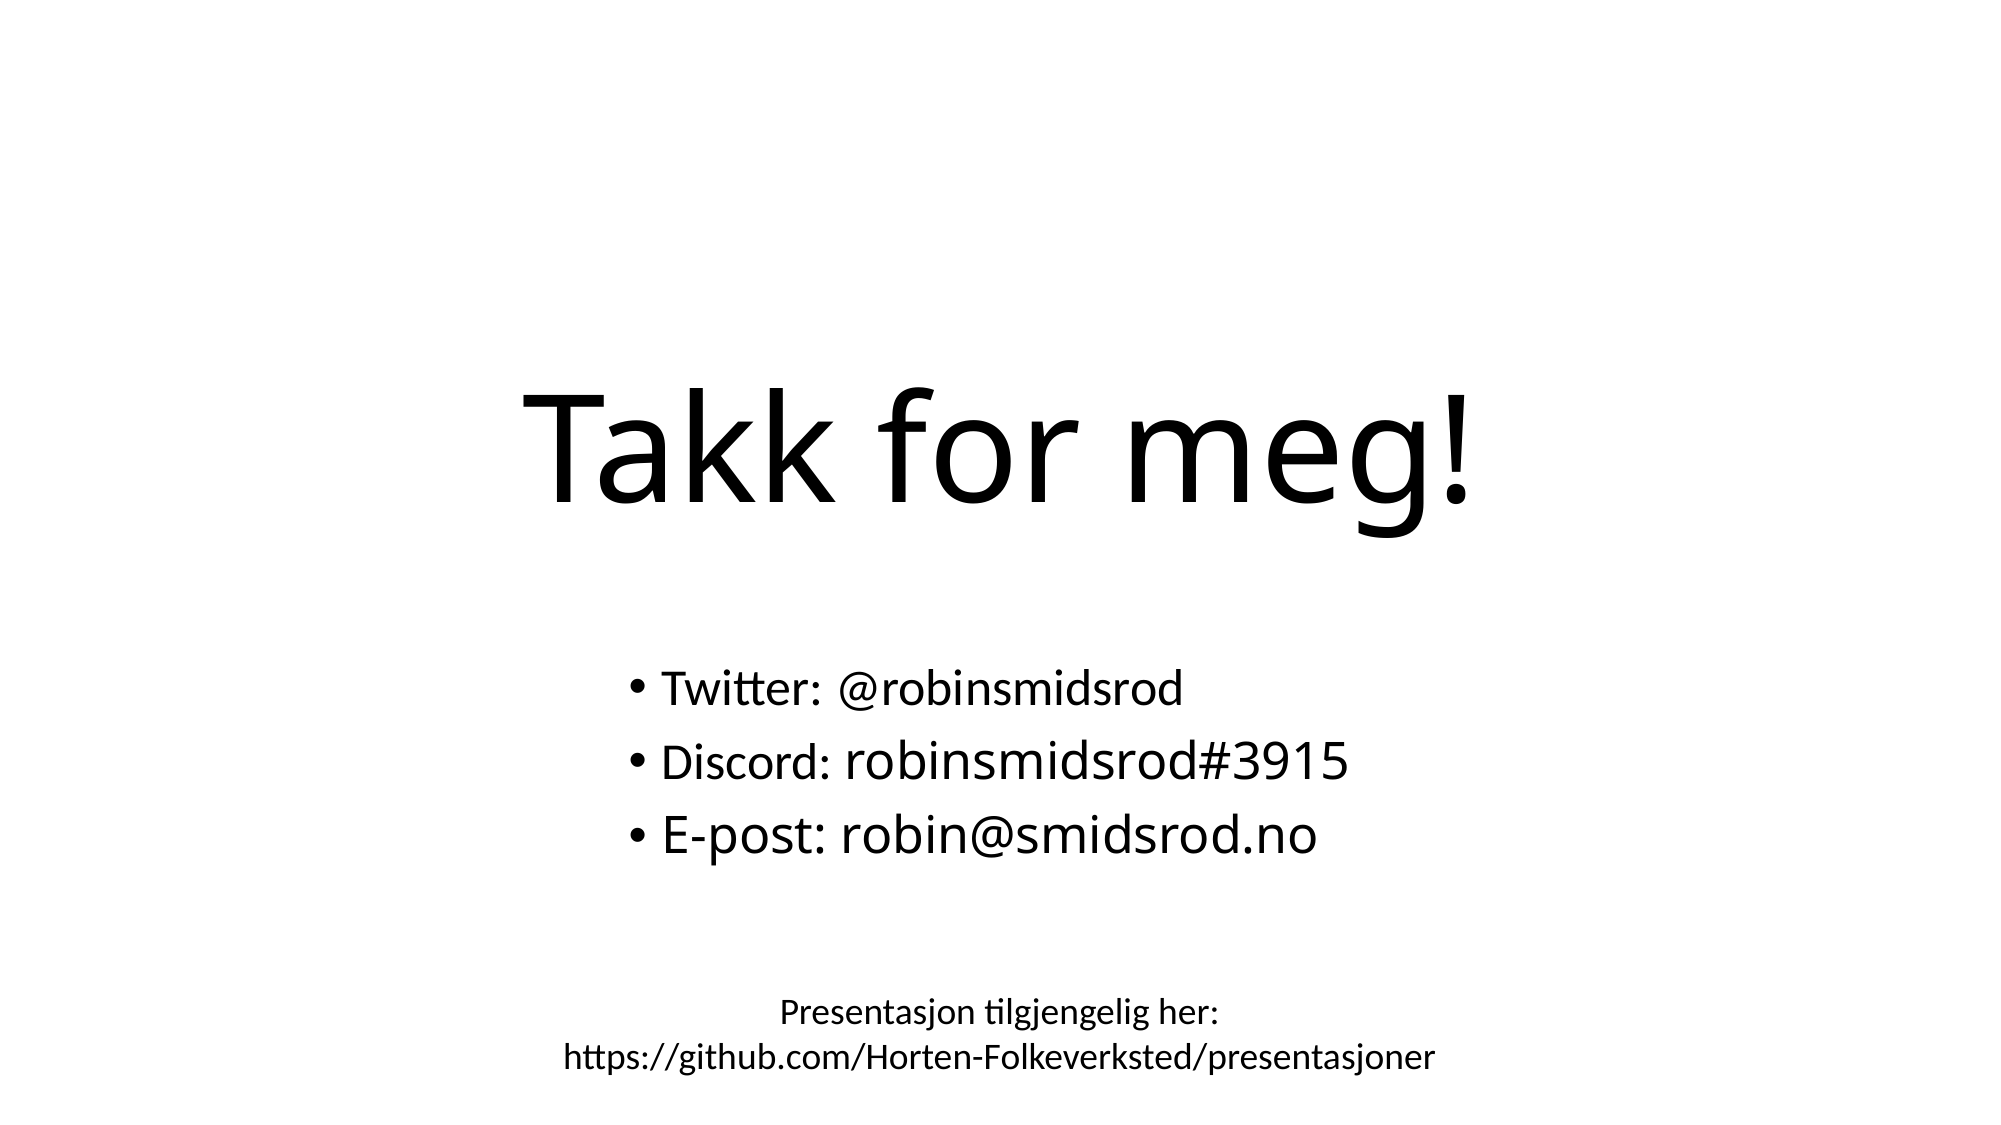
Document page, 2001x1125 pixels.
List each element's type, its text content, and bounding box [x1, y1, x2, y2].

list Twitter: @robinsmidsrod Discord: robinsmidsrod#3915 E-post: robin@smidsrod.no [613, 653, 1387, 917]
text_box Presentasjon tilgjengelig her: https://github.com/Horten-Folkeverksted/presentasjoner [137, 979, 1863, 1085]
title Takk for meg! [137, 345, 1863, 563]
